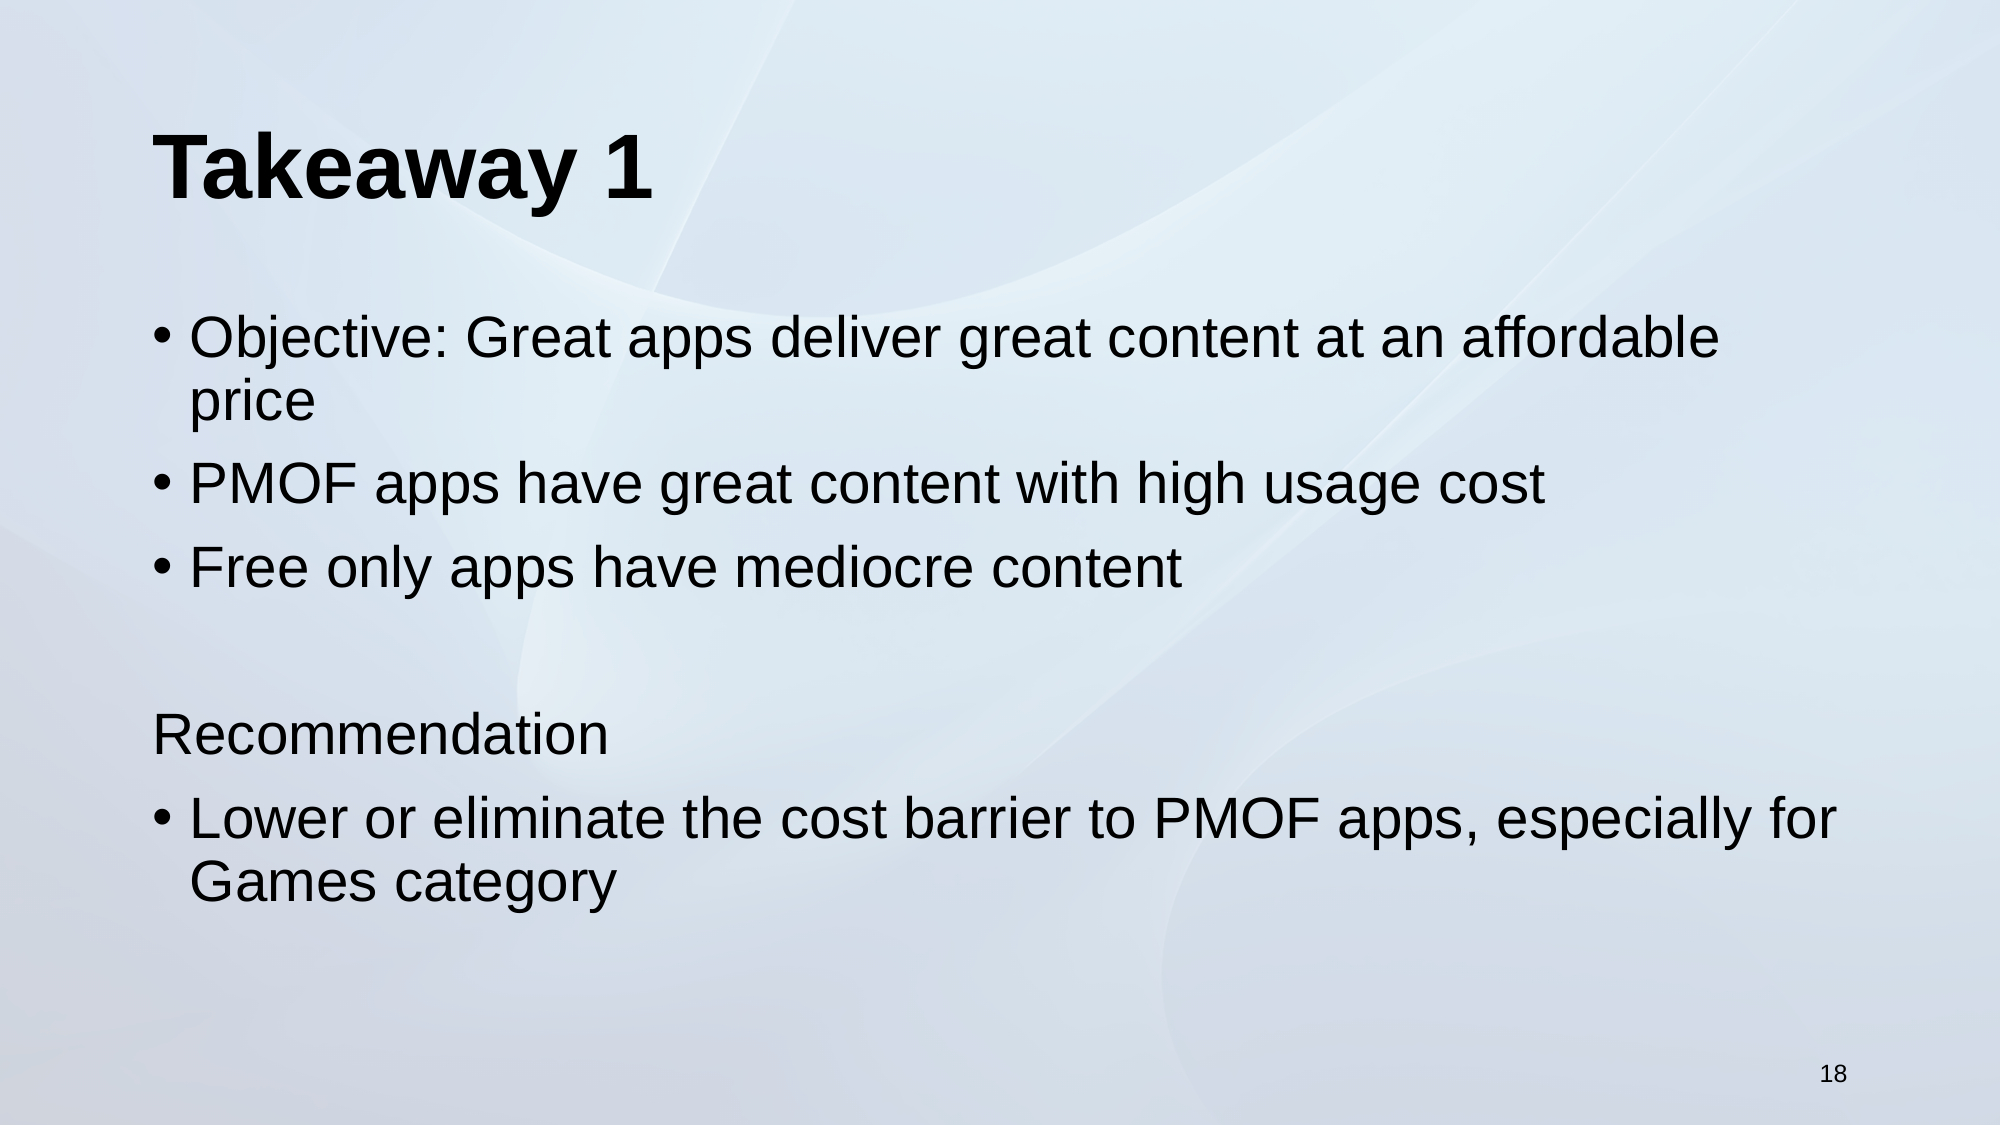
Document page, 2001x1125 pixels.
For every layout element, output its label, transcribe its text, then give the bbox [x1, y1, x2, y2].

title Takeaway 1 [137, 59, 1863, 278]
list Objective: Great apps deliver great content at an affordable price PMOF apps have great content with high usage cost Free only apps have mediocre content Recommendation Lower or eliminate the cost barrier to PMOF apps, especially for Games category [137, 299, 1863, 1014]
slide_number 18 [1412, 1042, 1863, 1103]
